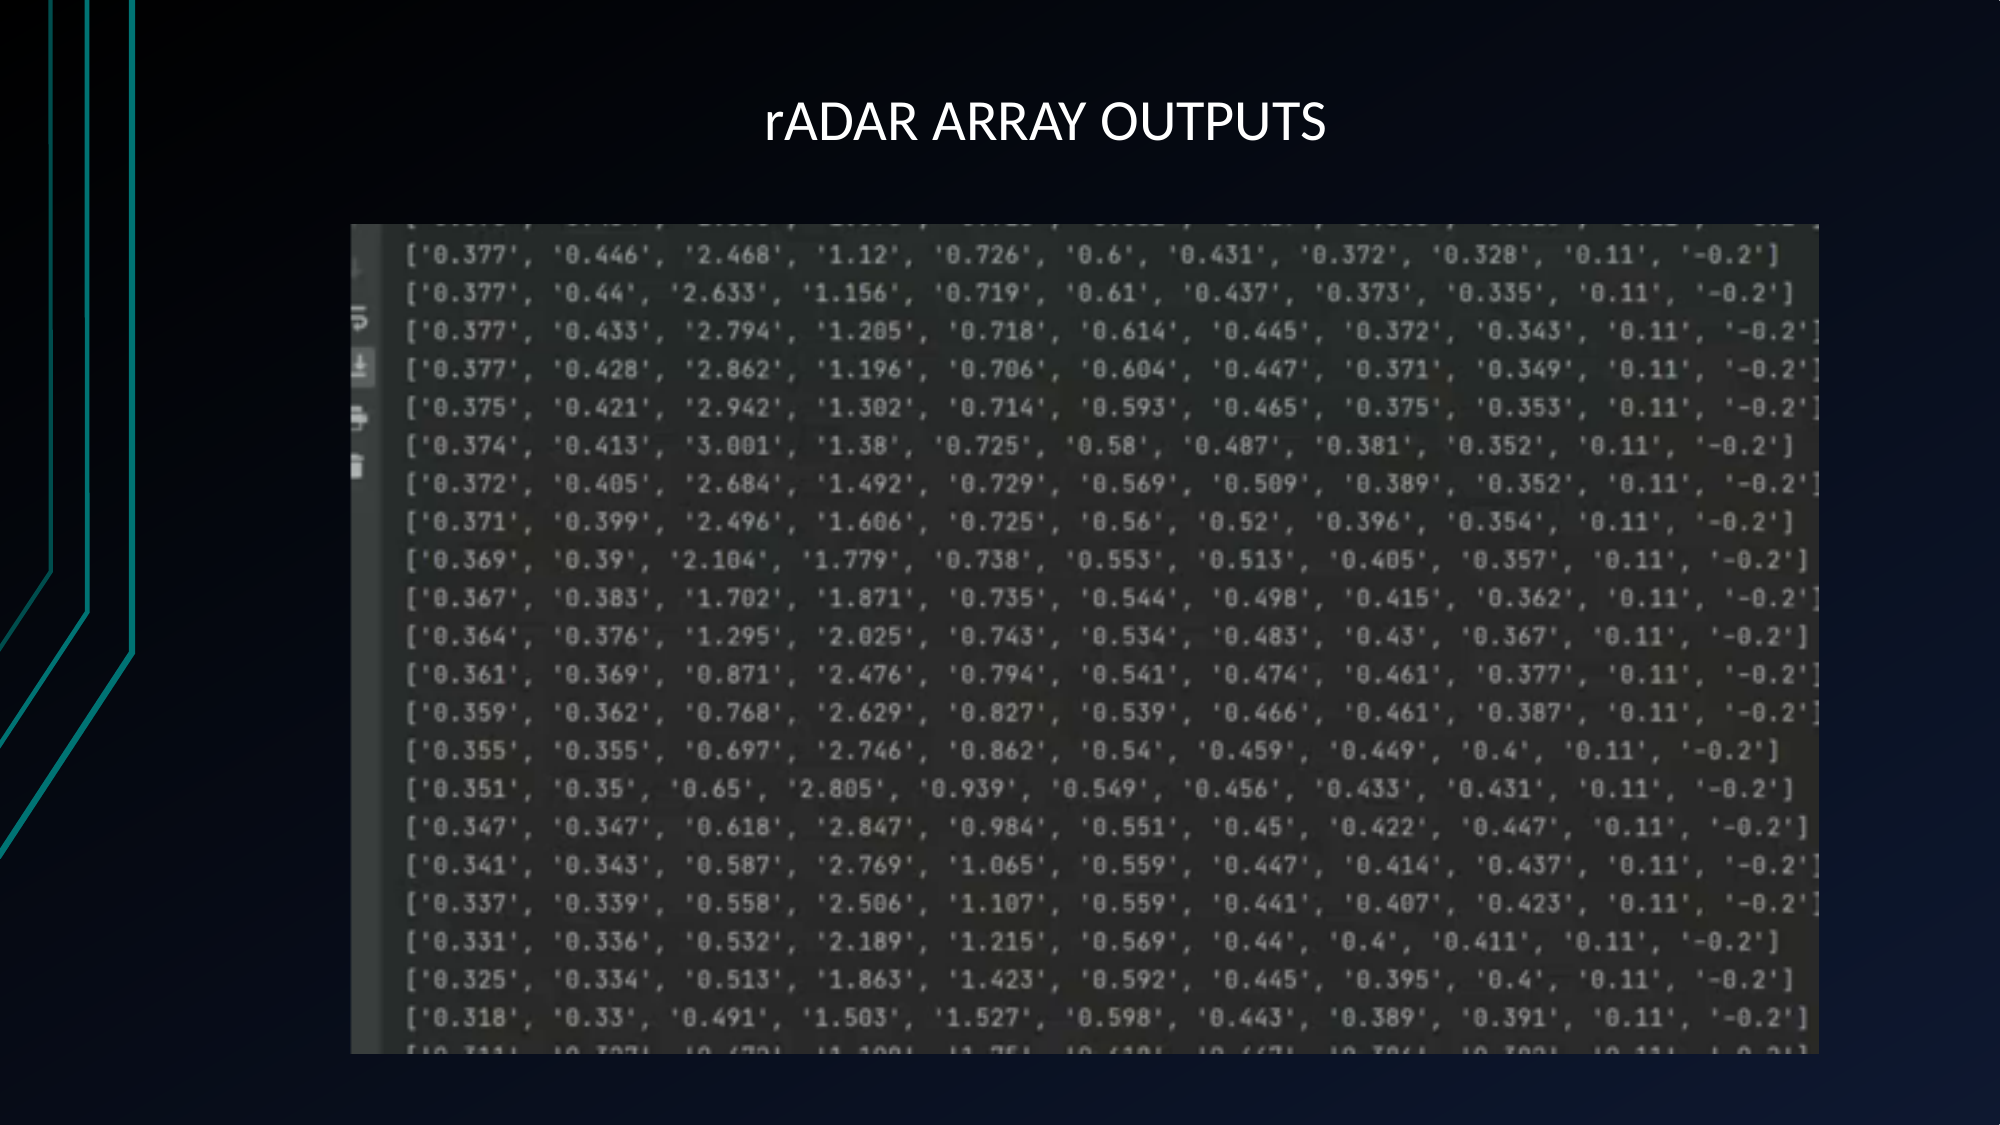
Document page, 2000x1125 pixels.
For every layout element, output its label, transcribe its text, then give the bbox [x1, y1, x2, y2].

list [349, 224, 1819, 1054]
text_box rADAR ARRAY OUTPUTS [749, 75, 1343, 160]
